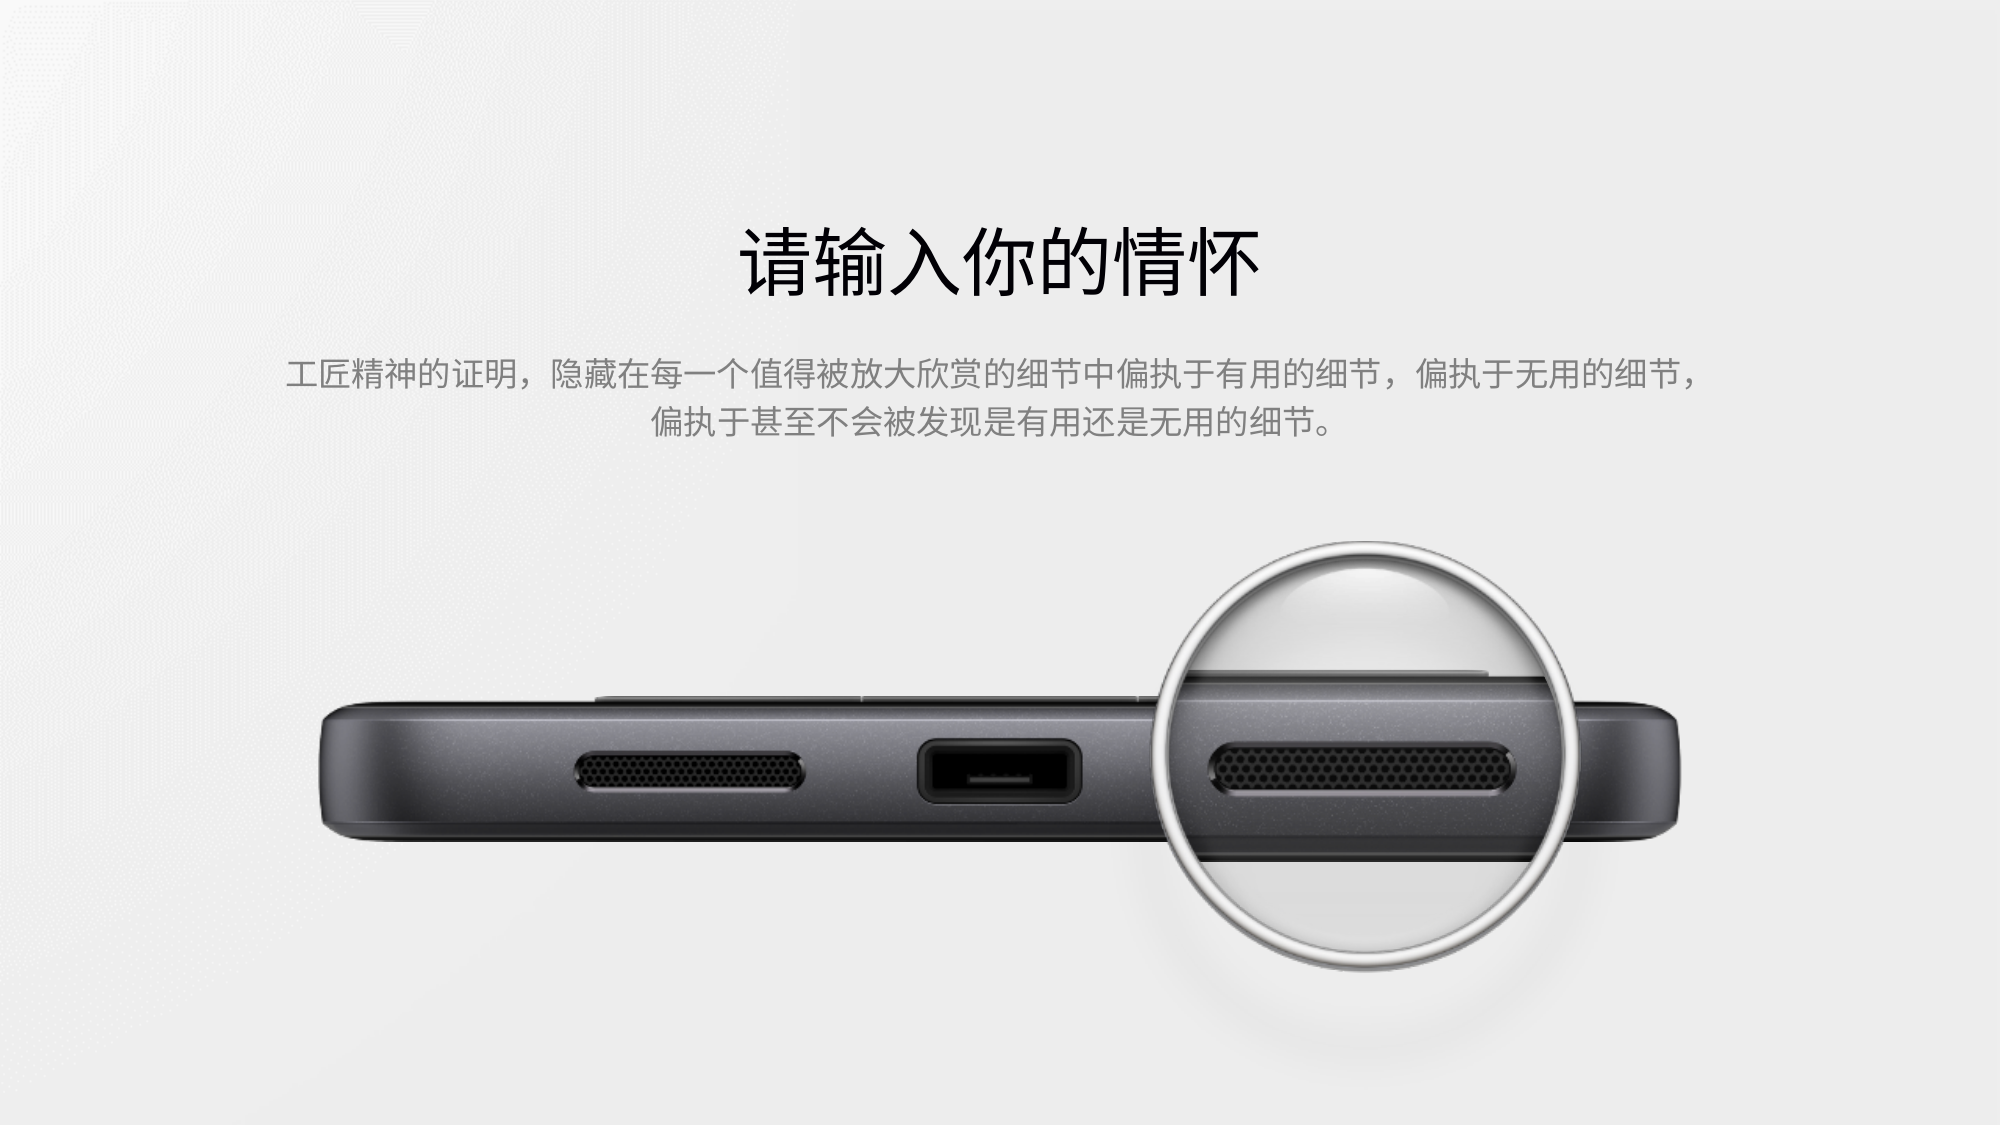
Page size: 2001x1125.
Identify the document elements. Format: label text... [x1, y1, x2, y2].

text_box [1109, 541, 1622, 1090]
text_box 请输入你的情怀 [722, 207, 1278, 313]
text_box 工匠精神的证明，隐藏在每一个值得被放大欣赏的细节中偏执于有用的细节，偏执于无用的细节，偏执于甚至不会被发现是有用还是无用的细节。 [264, 338, 1735, 449]
picture [0, 0, 2000, 1125]
